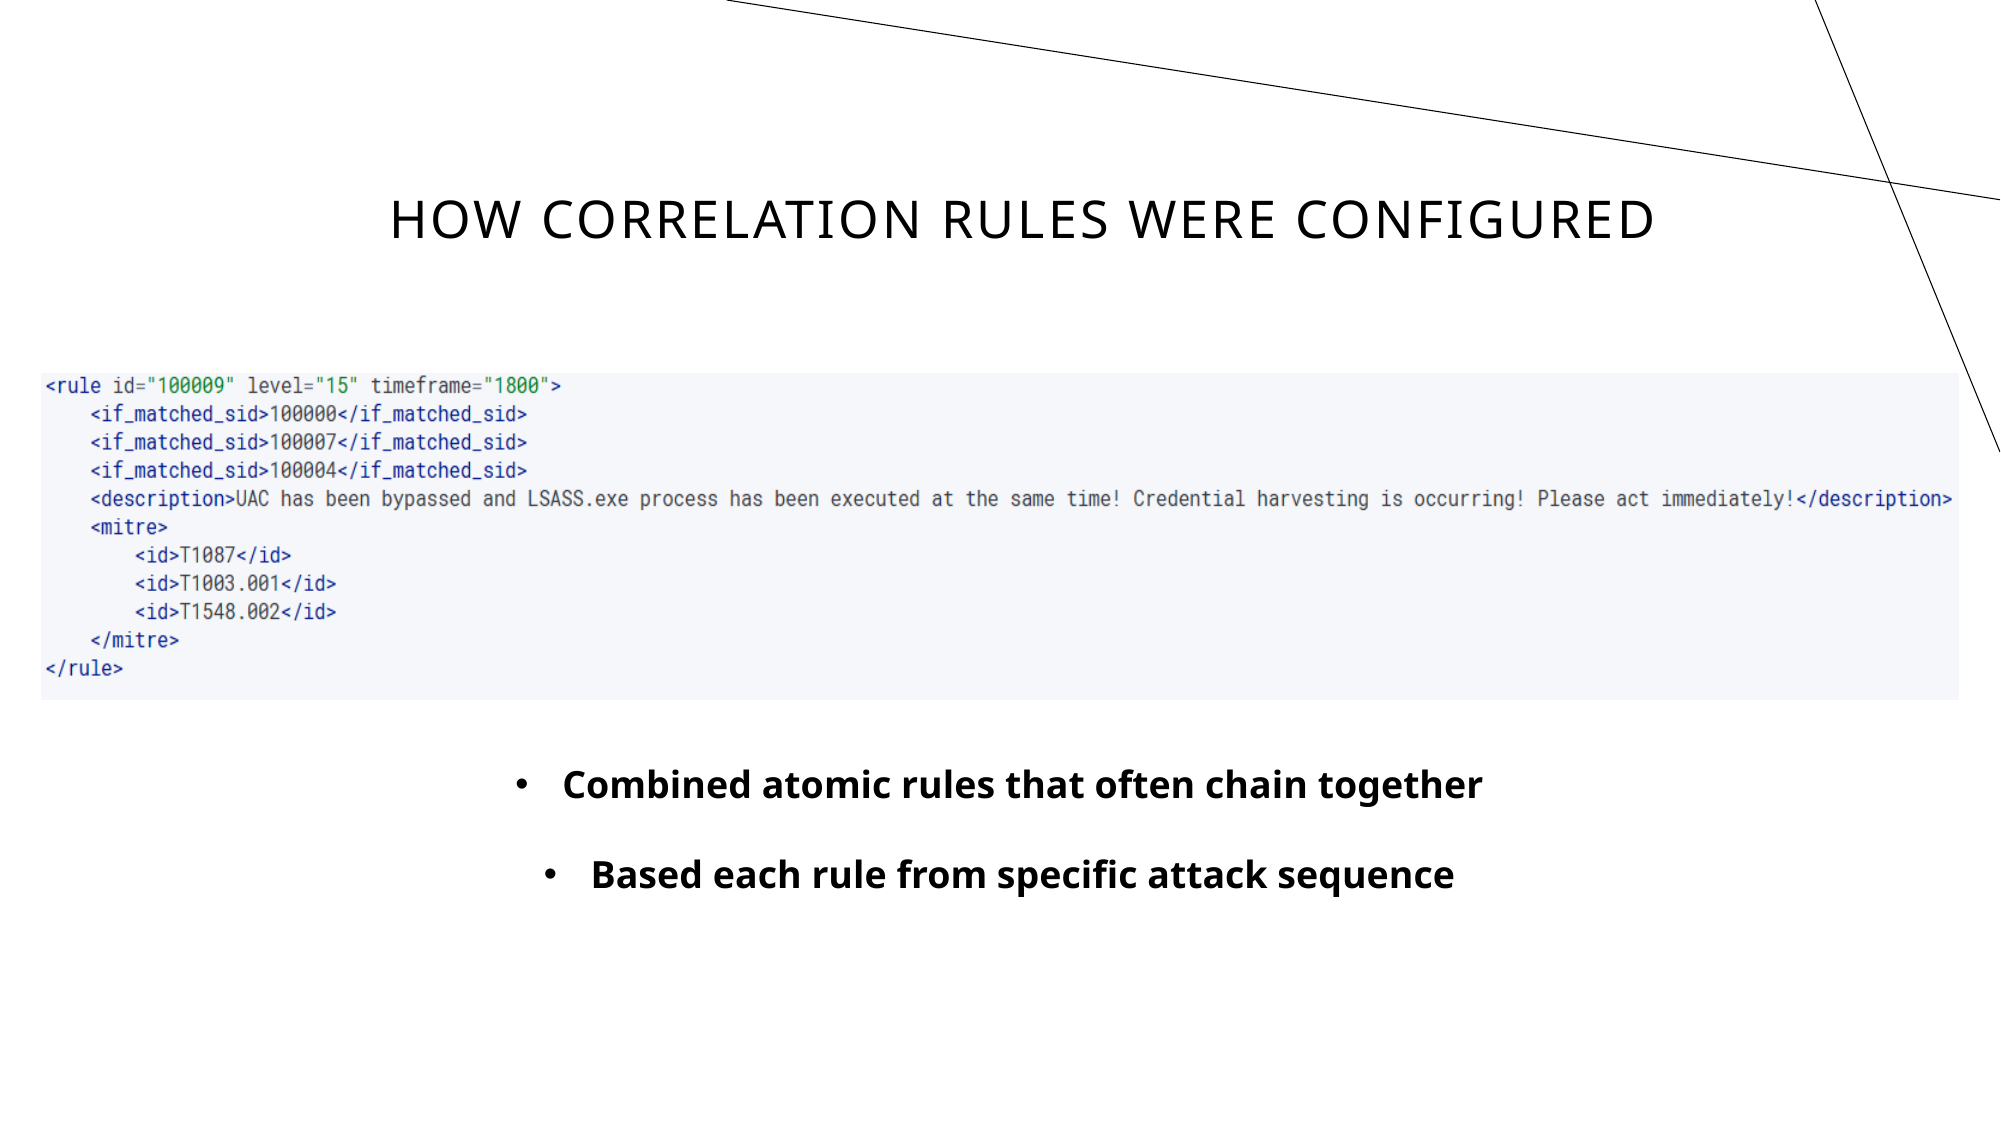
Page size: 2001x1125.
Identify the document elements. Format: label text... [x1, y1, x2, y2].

text_box Combined atomic rules that often chain together Based each rule from specific attack sequence [0, 753, 2000, 904]
title How correlation rules were configured [131, 110, 1915, 258]
picture [41, 373, 1959, 701]
